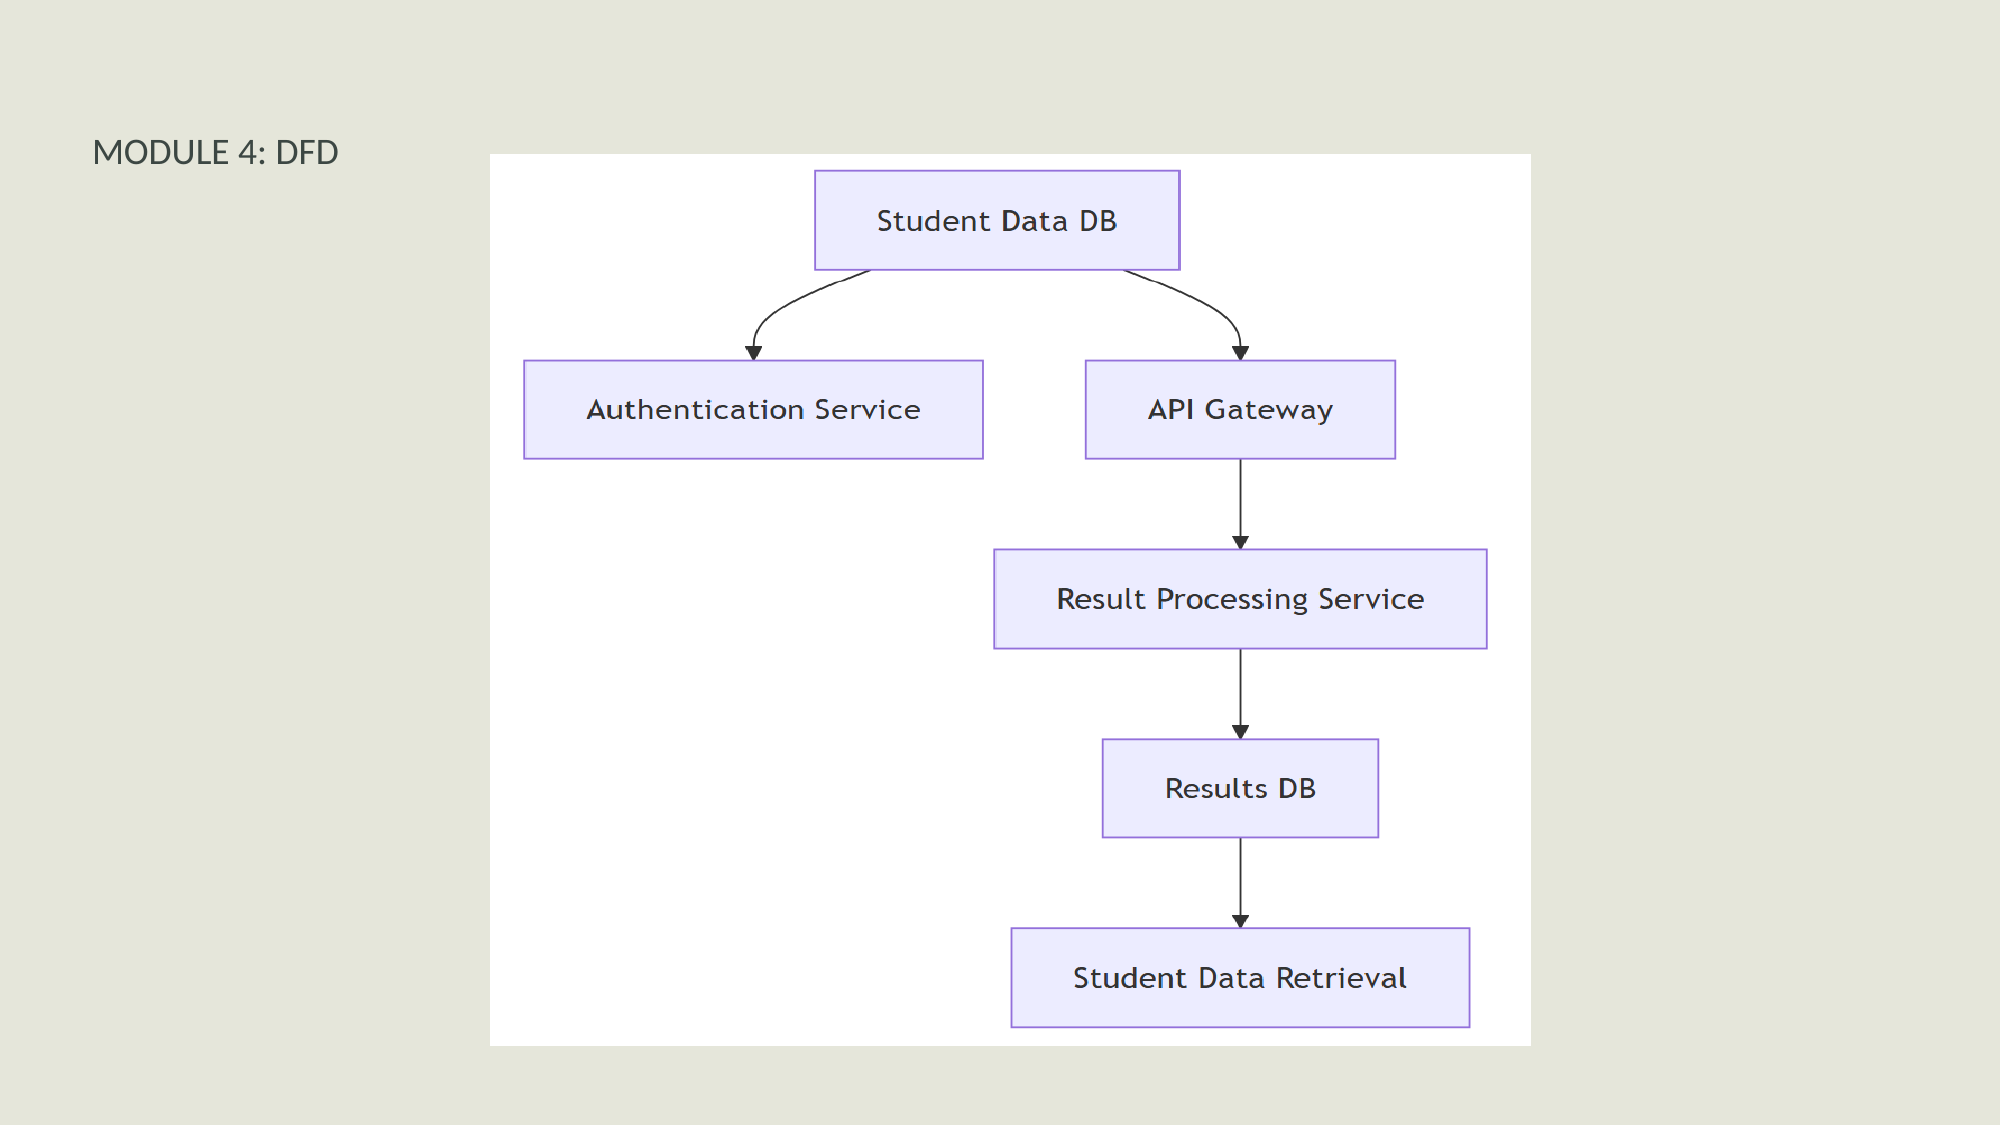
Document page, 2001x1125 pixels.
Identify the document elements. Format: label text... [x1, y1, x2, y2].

picture [490, 154, 1531, 1046]
text_box MODULE 4: DFD [77, 119, 394, 179]
